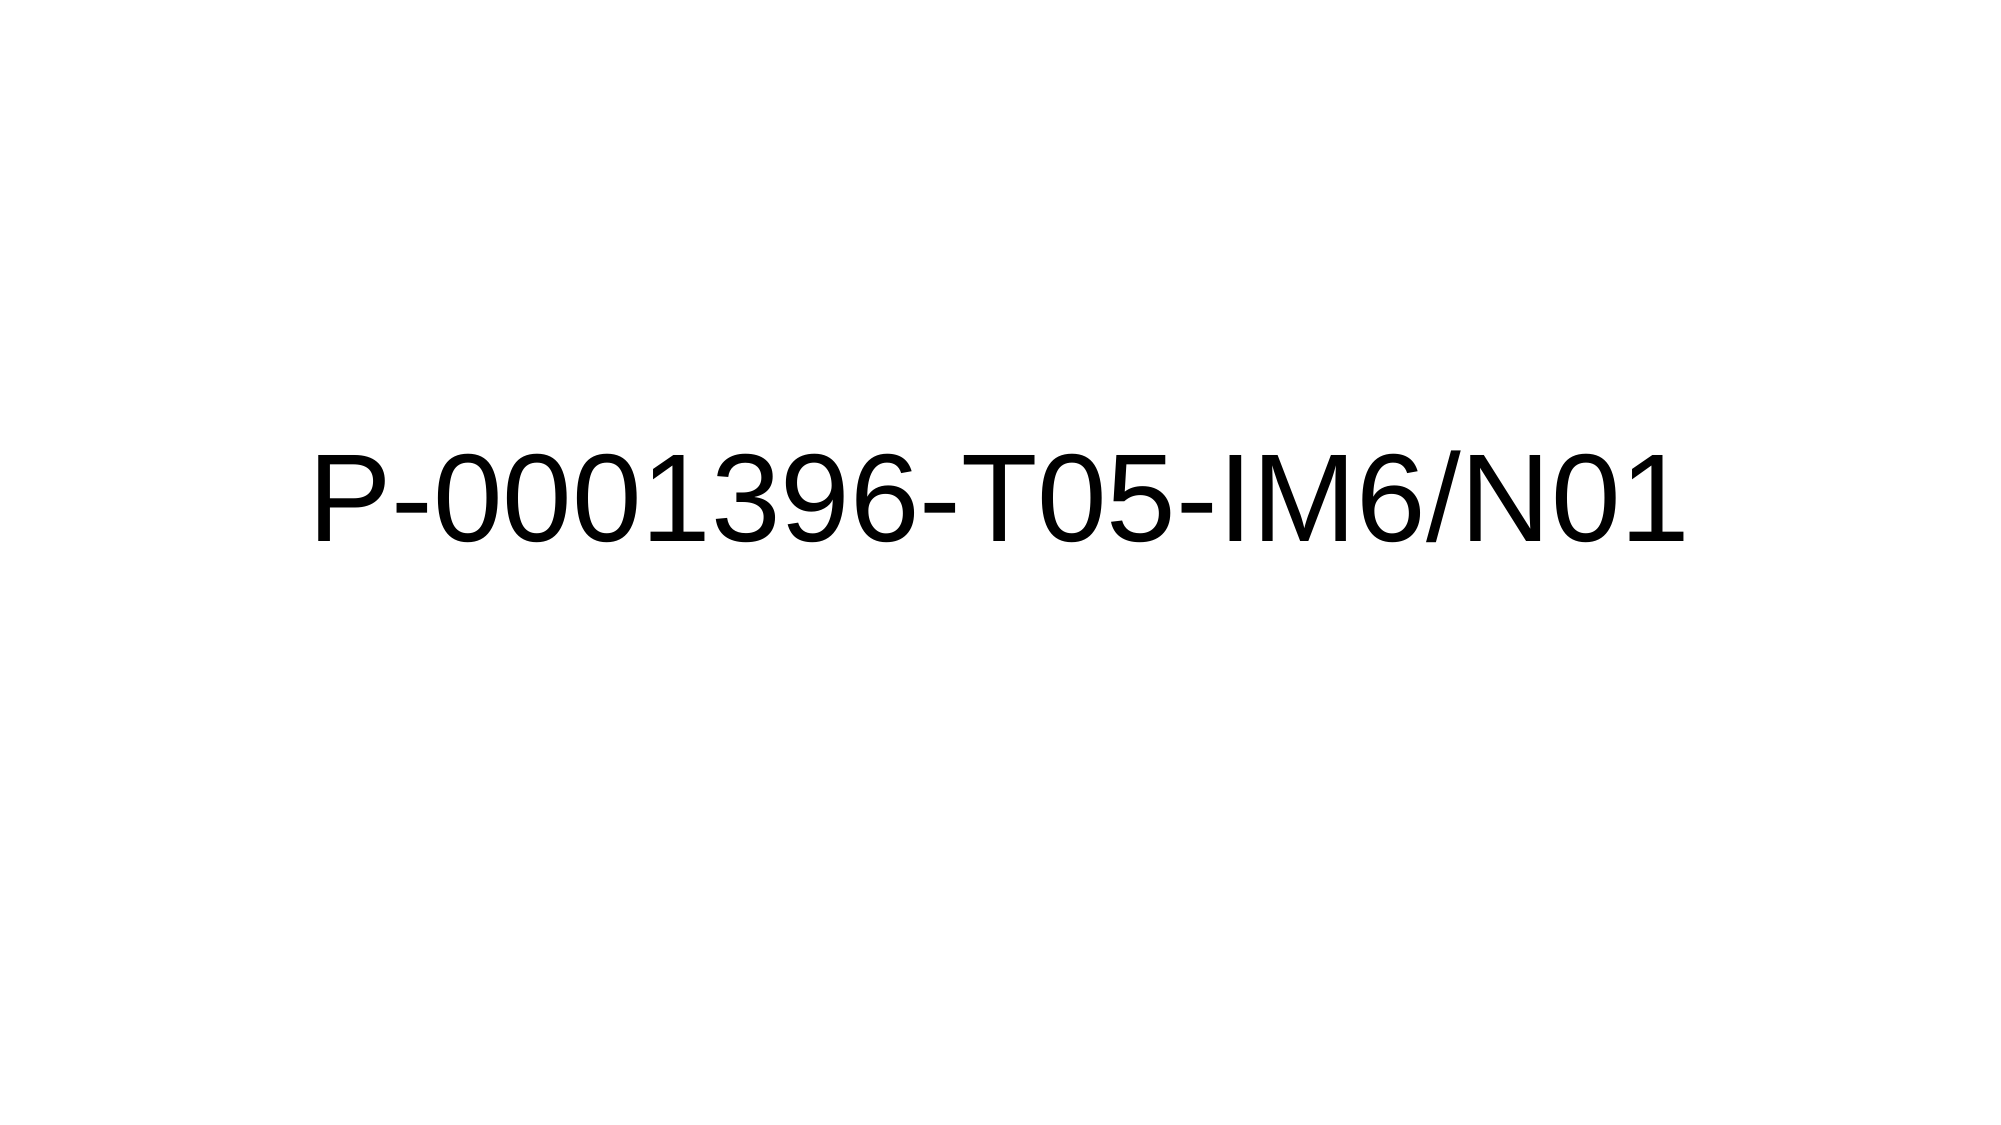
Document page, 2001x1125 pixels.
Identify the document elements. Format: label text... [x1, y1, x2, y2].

title P-0001396-T05-IM6/N01 [249, 184, 1750, 576]
